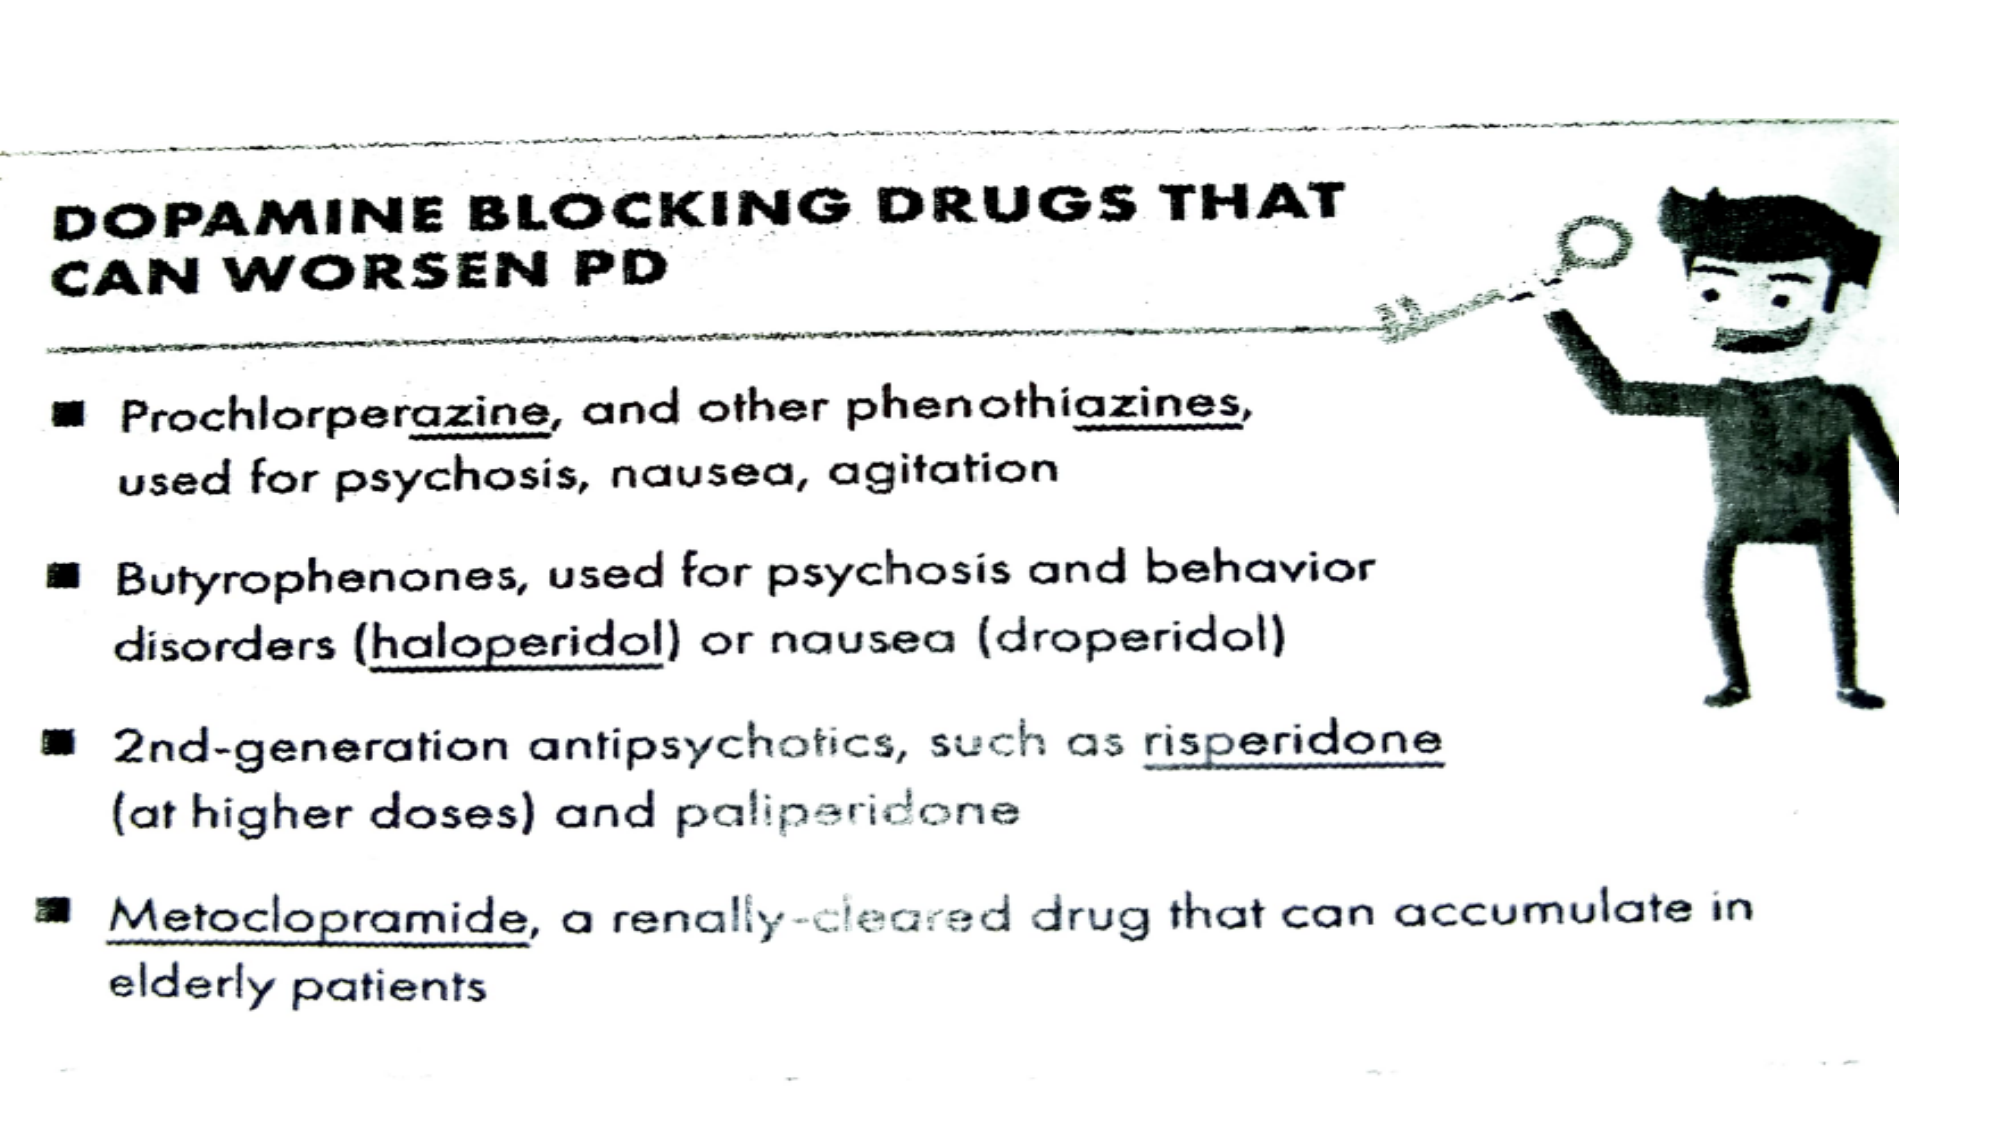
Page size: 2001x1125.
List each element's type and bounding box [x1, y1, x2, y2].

list [0, 118, 1899, 1125]
